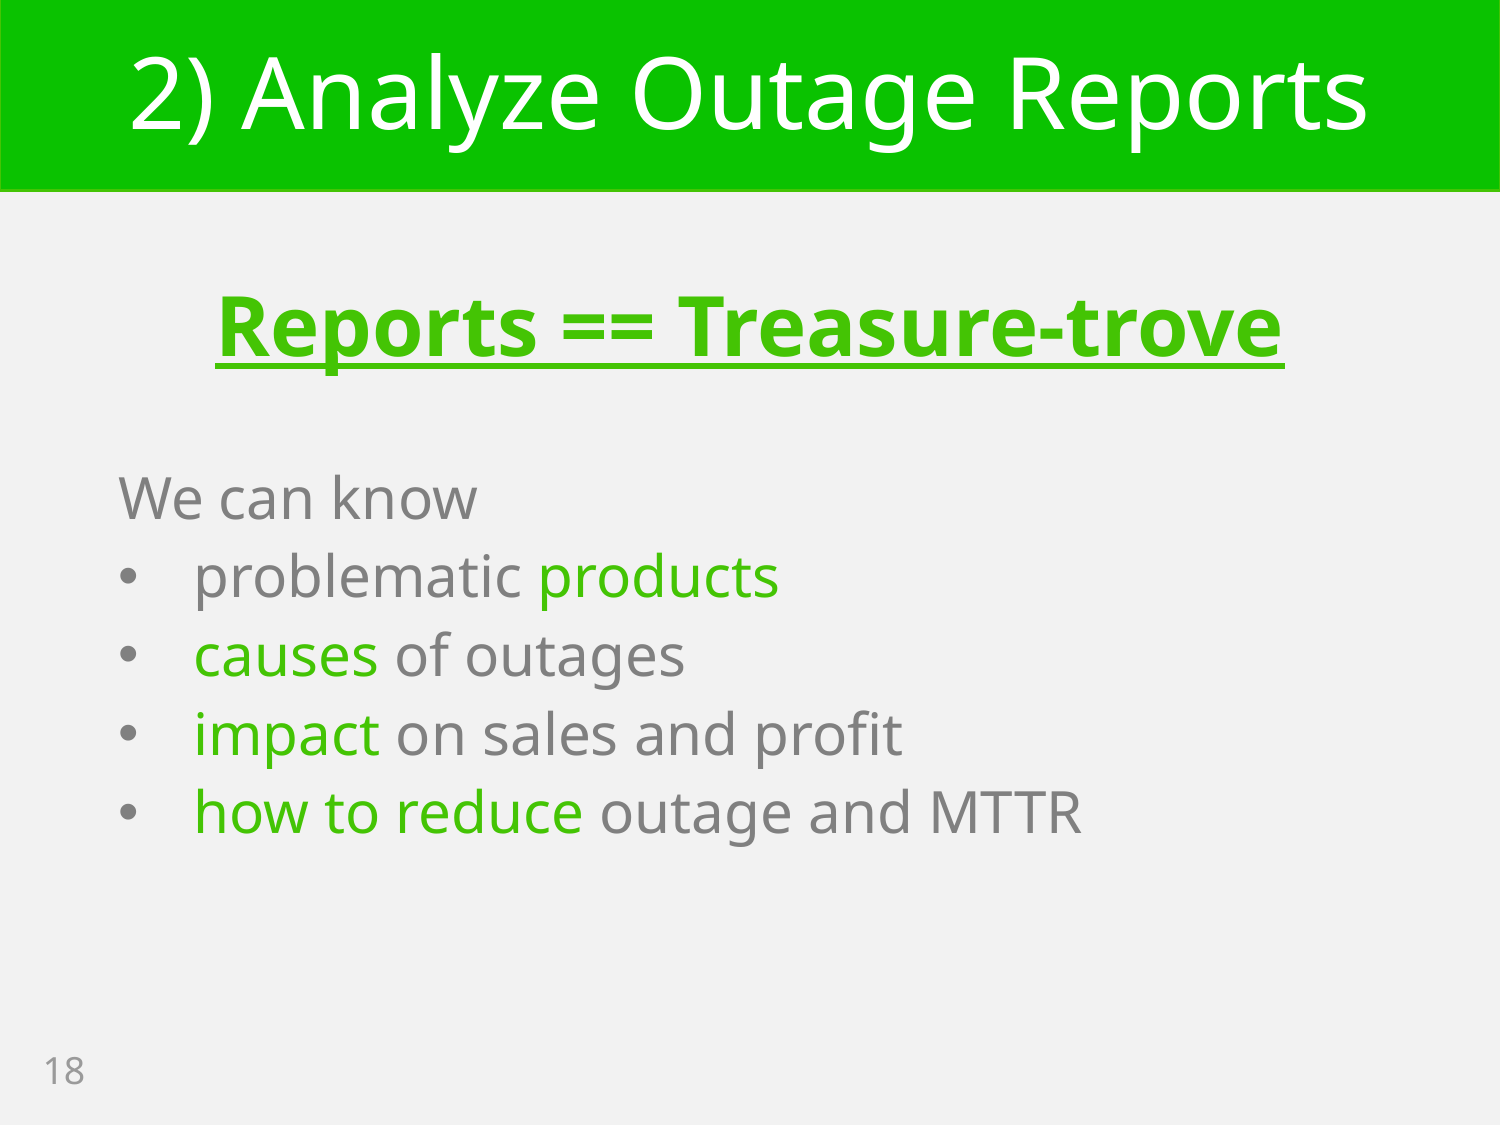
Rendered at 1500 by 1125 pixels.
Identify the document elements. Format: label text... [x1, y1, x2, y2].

list Reports == Treasure-trove We can know problematic products causes of outages impact on sales and profit how to reduce outage and MTTR [103, 277, 1397, 1000]
slide_number 18 [27, 1042, 146, 1102]
title 2) Analyze Outage Reports [0, 53, 1500, 140]
